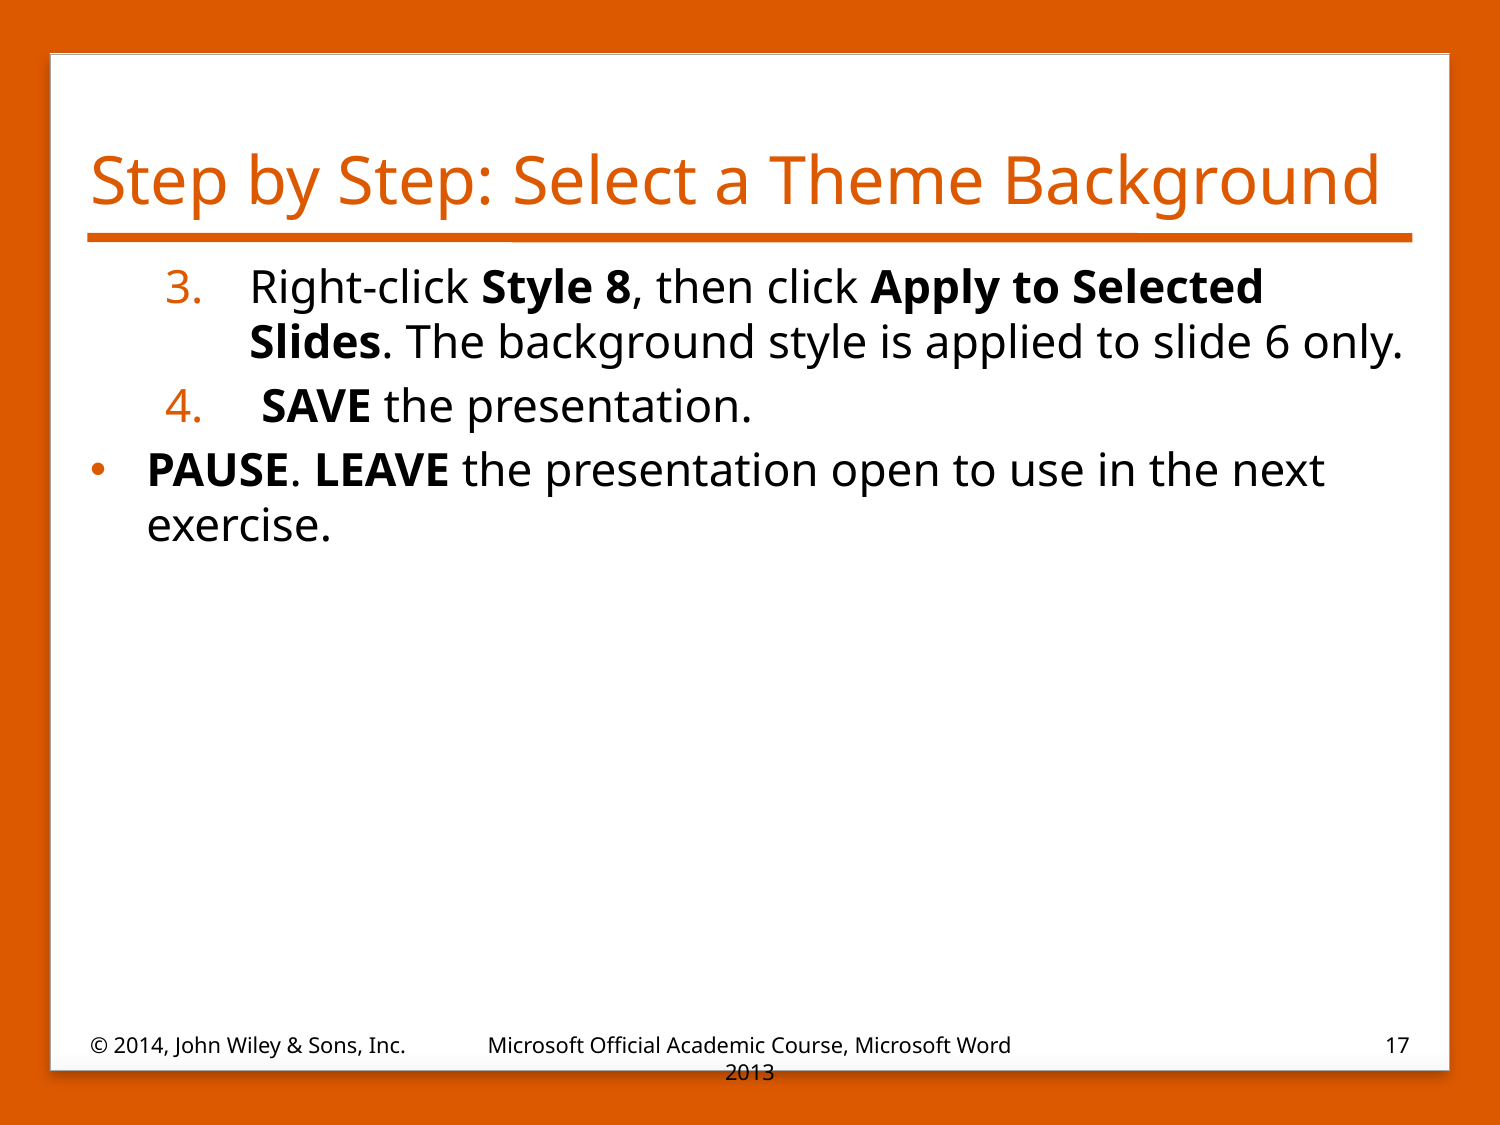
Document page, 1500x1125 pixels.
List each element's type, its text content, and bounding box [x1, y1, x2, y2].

title Step by Step: Select a Theme Background [74, 74, 1426, 226]
footer Microsoft Official Academic Course, Microsoft Word 2013 [449, 1024, 1051, 1103]
list Right-click Style 8, then click Apply to Selected Slides. The background style is applied to slide 6 only. SAVE the presentation. PAUSE. LEAVE the presentation open to use in the next exercise. [75, 249, 1425, 1063]
slide_number 17 [1074, 1024, 1426, 1103]
slide_number © 2014, John Wiley & Sons, Inc. [74, 1024, 426, 1103]
